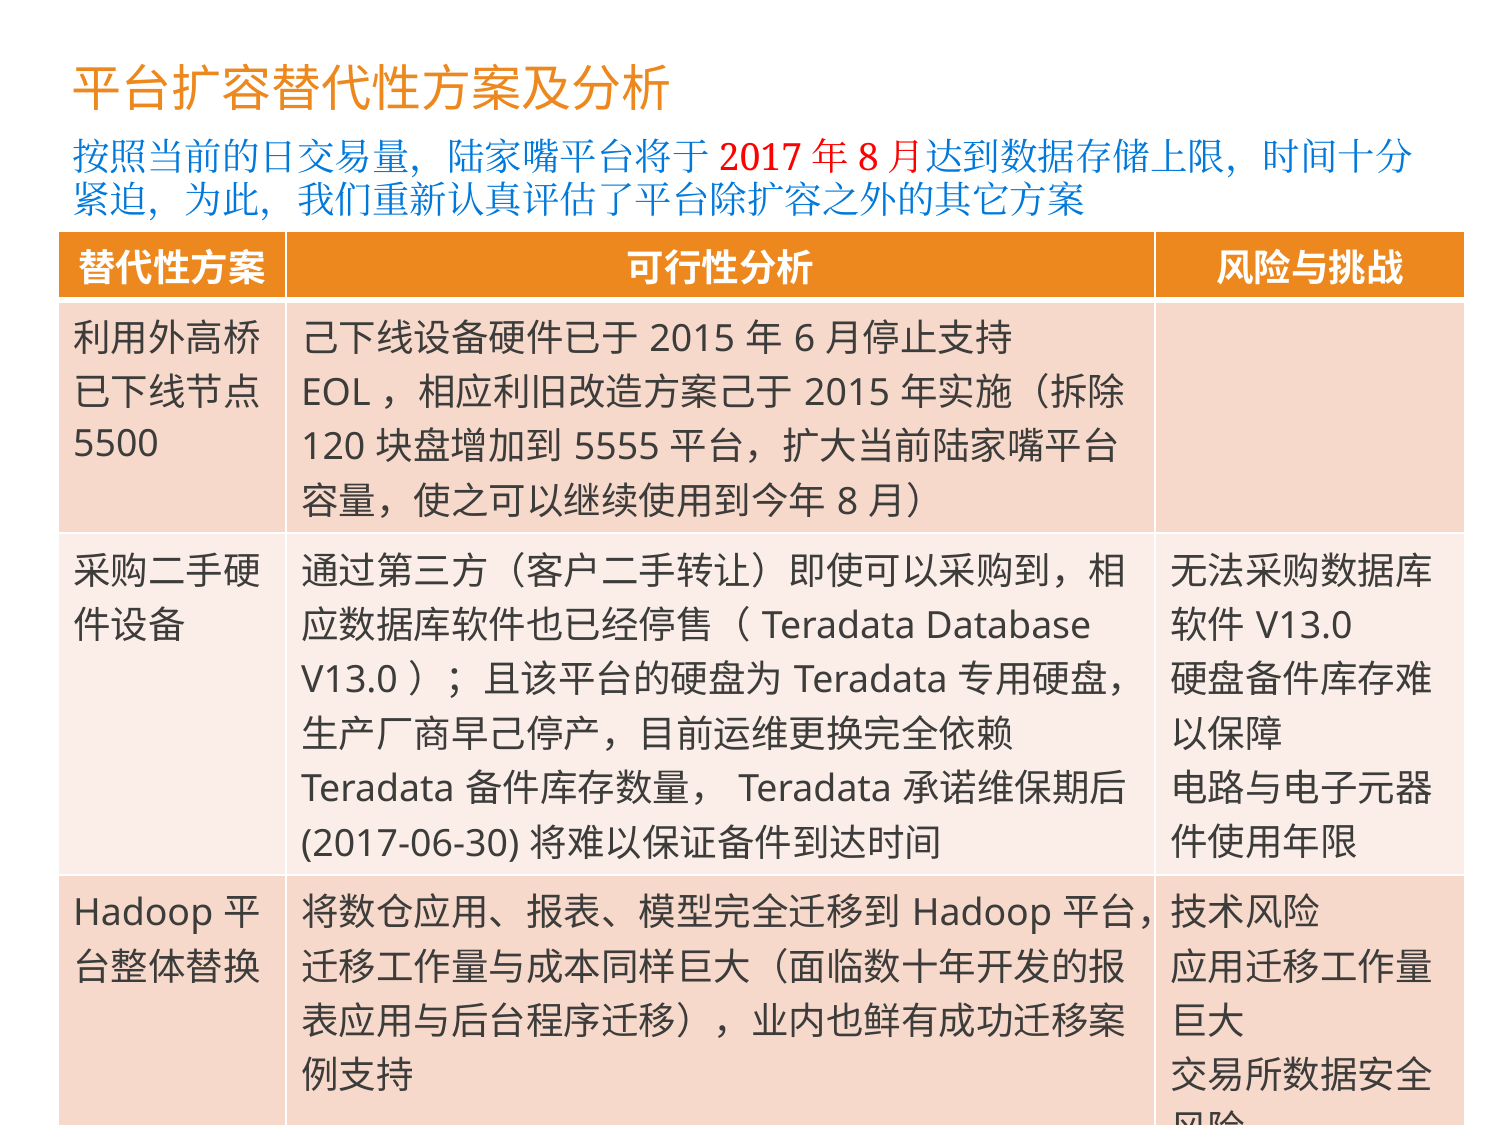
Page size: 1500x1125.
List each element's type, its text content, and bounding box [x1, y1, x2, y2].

table_cell 将数仓应用、报表、模型完全迁移到Hadoop平台，迁移工作量与成本同样巨大（面临数十年开发的报表应用与后台程序迁移），业内也鲜有成功迁移案例支持 [287, 876, 1154, 1125]
table_header 可行性分析 [287, 232, 1154, 297]
table_cell 无法采购数据库软件V13.0 硬盘备件库存难以保障 电路与电子元器件使用年限 [1156, 534, 1464, 874]
table_cell 技术风险 应用迁移工作量巨大 交易所数据安全风险 [1156, 876, 1464, 1125]
table_header 替代性方案 [59, 232, 285, 297]
title 平台扩容替代性方案及分析 [71, 32, 1422, 129]
table_cell [1156, 303, 1464, 532]
table_cell 通过第三方（客户二手转让）即使可以采购到，相应数据库软件也已经停售（Teradata Database V13.0）；且该平台的硬盘为Teradata专用硬盘，生产厂商早己停产，目前运维更换完全依赖Teradata备件库存数量，Teradata承诺维保期后(2017-06-30)将难以保证备件到达时间 [287, 534, 1154, 874]
table_cell Hadoop平台整体替换 [59, 876, 285, 1125]
text_box 按照当前的日交易量，陆家嘴平台将于2017年8月达到数据存储上限，时间十分紧迫，为此，我们重新认真评估了平台除扩容之外的其它方案 [57, 129, 1434, 230]
table_cell 采购二手硬件设备 [59, 534, 285, 874]
table_cell 利用外高桥已下线节点5500 [59, 303, 285, 532]
table_header 风险与挑战 [1156, 232, 1464, 297]
table_cell 己下线设备硬件已于2015年6月停止支持EOL，相应利旧改造方案己于2015年实施（拆除120块盘增加到5555平台，扩大当前陆家嘴平台容量，使之可以继续使用到今年8月） [287, 303, 1154, 532]
